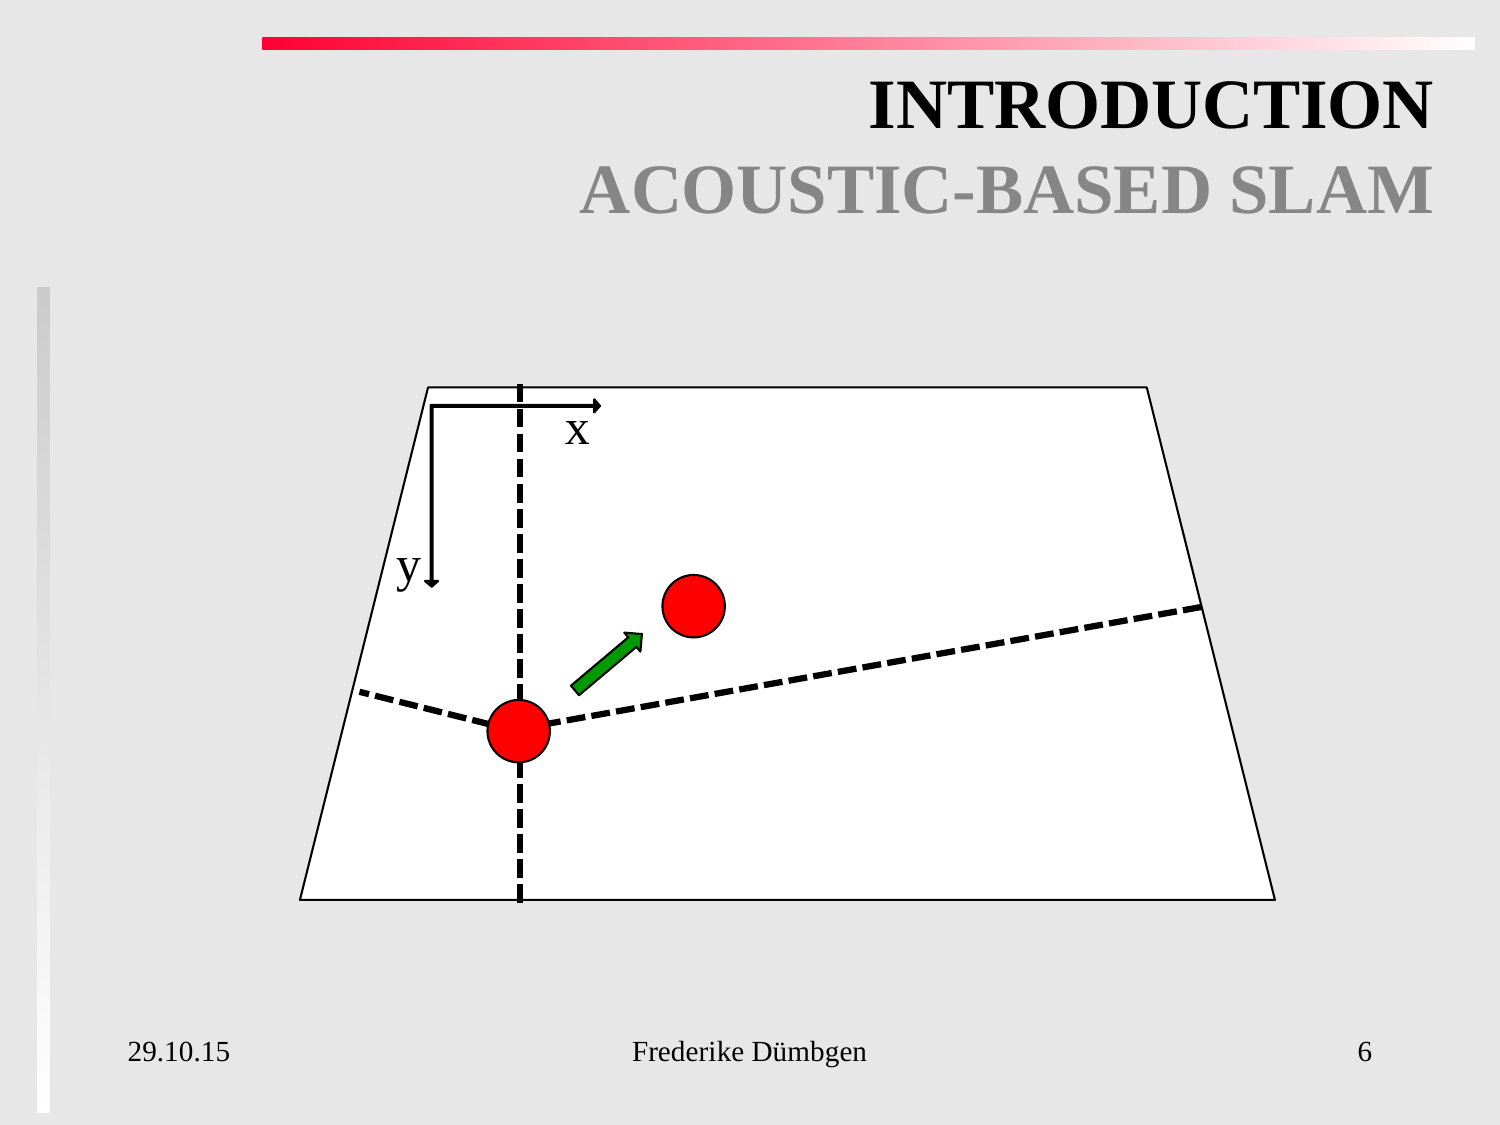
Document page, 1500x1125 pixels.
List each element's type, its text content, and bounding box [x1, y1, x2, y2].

title INTRODUCTION ACOUSTIC-BASED SLAM [287, 50, 1450, 313]
text_box [487, 700, 515, 763]
footer Frederike Dümbgen [512, 1025, 988, 1100]
text_box [299, 602, 515, 900]
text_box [362, 692, 488, 724]
slide_number 6 [1074, 1025, 1388, 1100]
text_box [525, 611, 1275, 900]
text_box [537, 607, 1199, 726]
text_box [379, 387, 606, 601]
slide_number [112, 1025, 425, 1100]
text_box [525, 608, 532, 702]
text_box [525, 700, 550, 762]
text_box [662, 574, 725, 605]
text_box [607, 387, 1201, 605]
